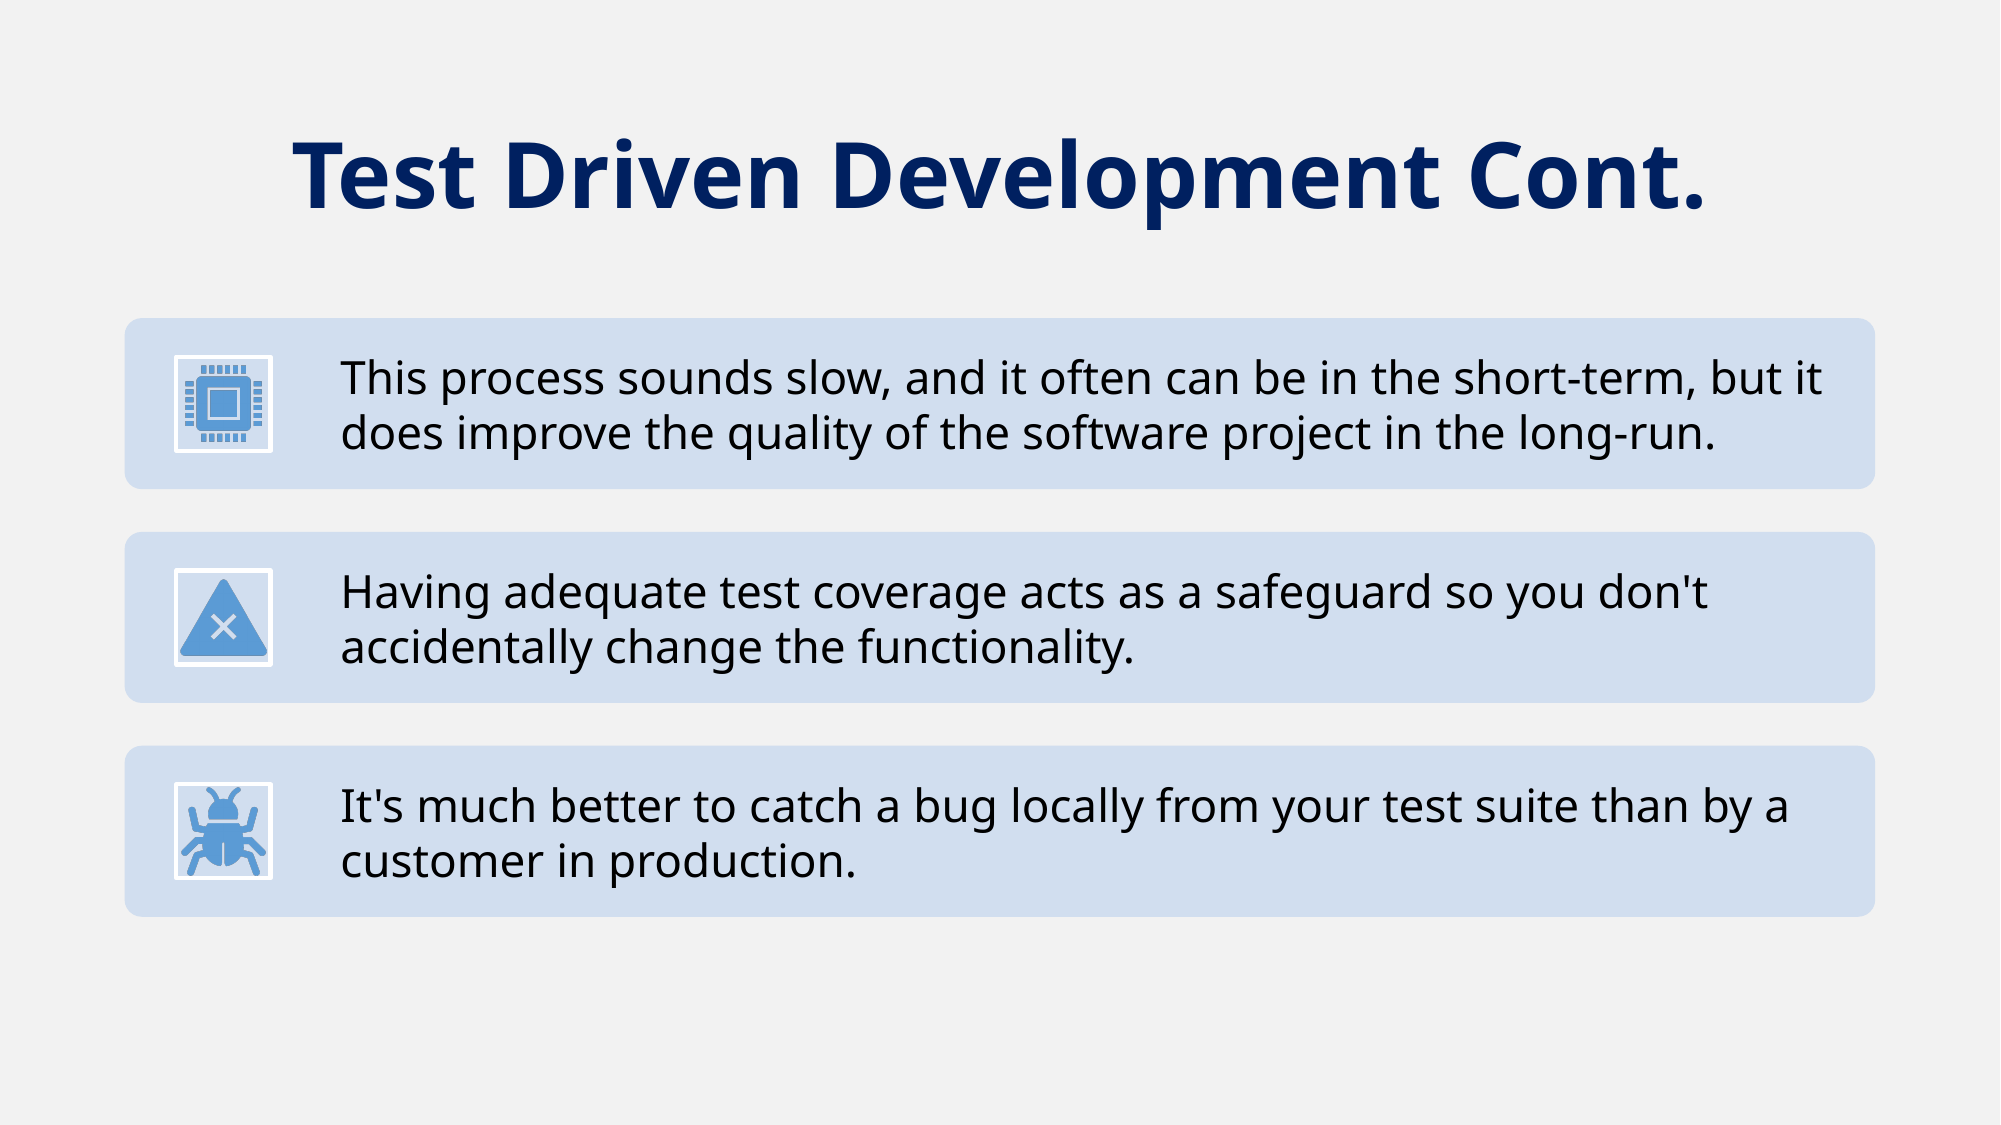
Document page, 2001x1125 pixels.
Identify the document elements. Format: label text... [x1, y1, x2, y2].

title Test Driven Development Cont. [199, 85, 1801, 237]
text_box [124, 317, 1876, 918]
